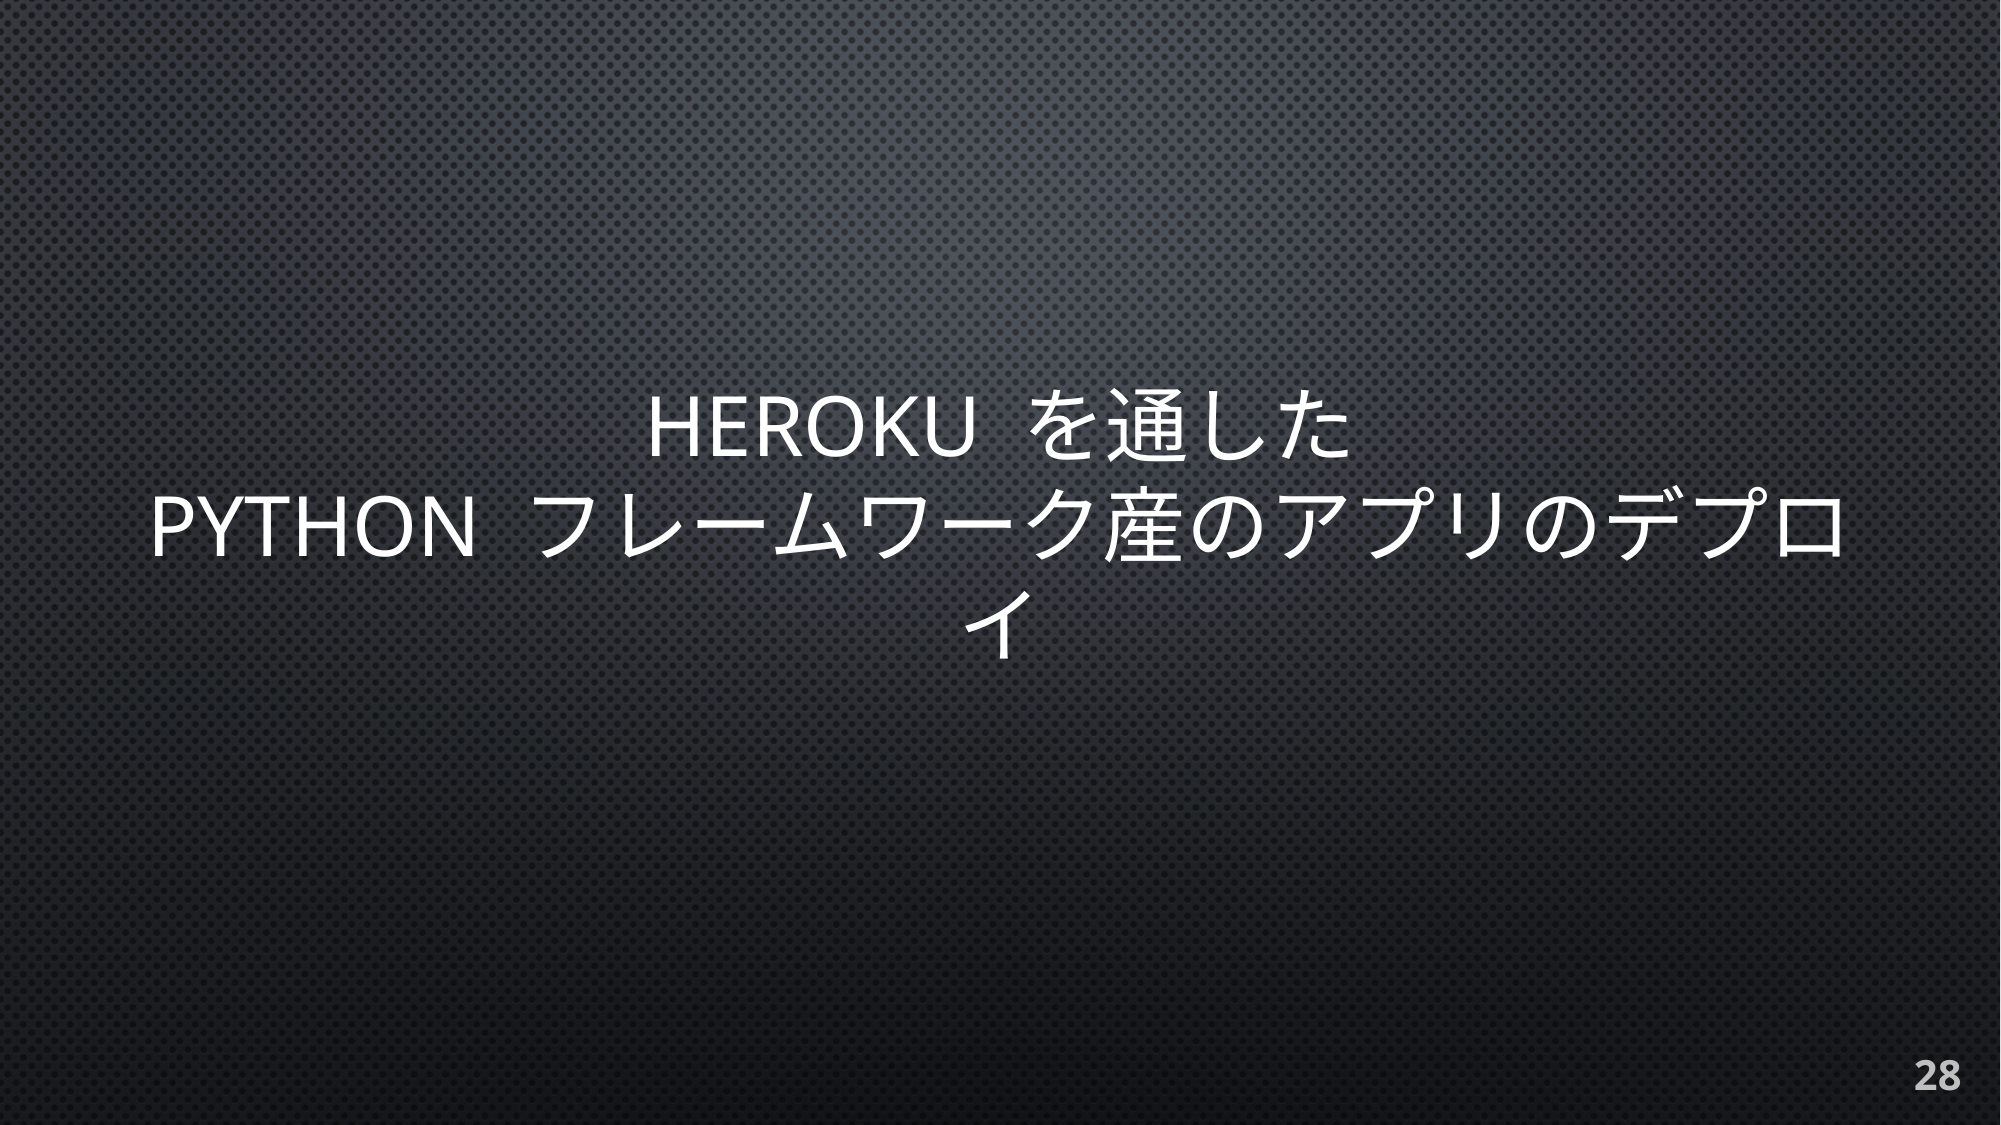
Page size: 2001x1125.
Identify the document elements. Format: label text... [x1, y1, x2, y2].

title HEROKU を通した PYTHON フレームワーク産のアプリのデプロイ [100, 344, 1900, 781]
slide_number 28 [1886, 1047, 1977, 1108]
